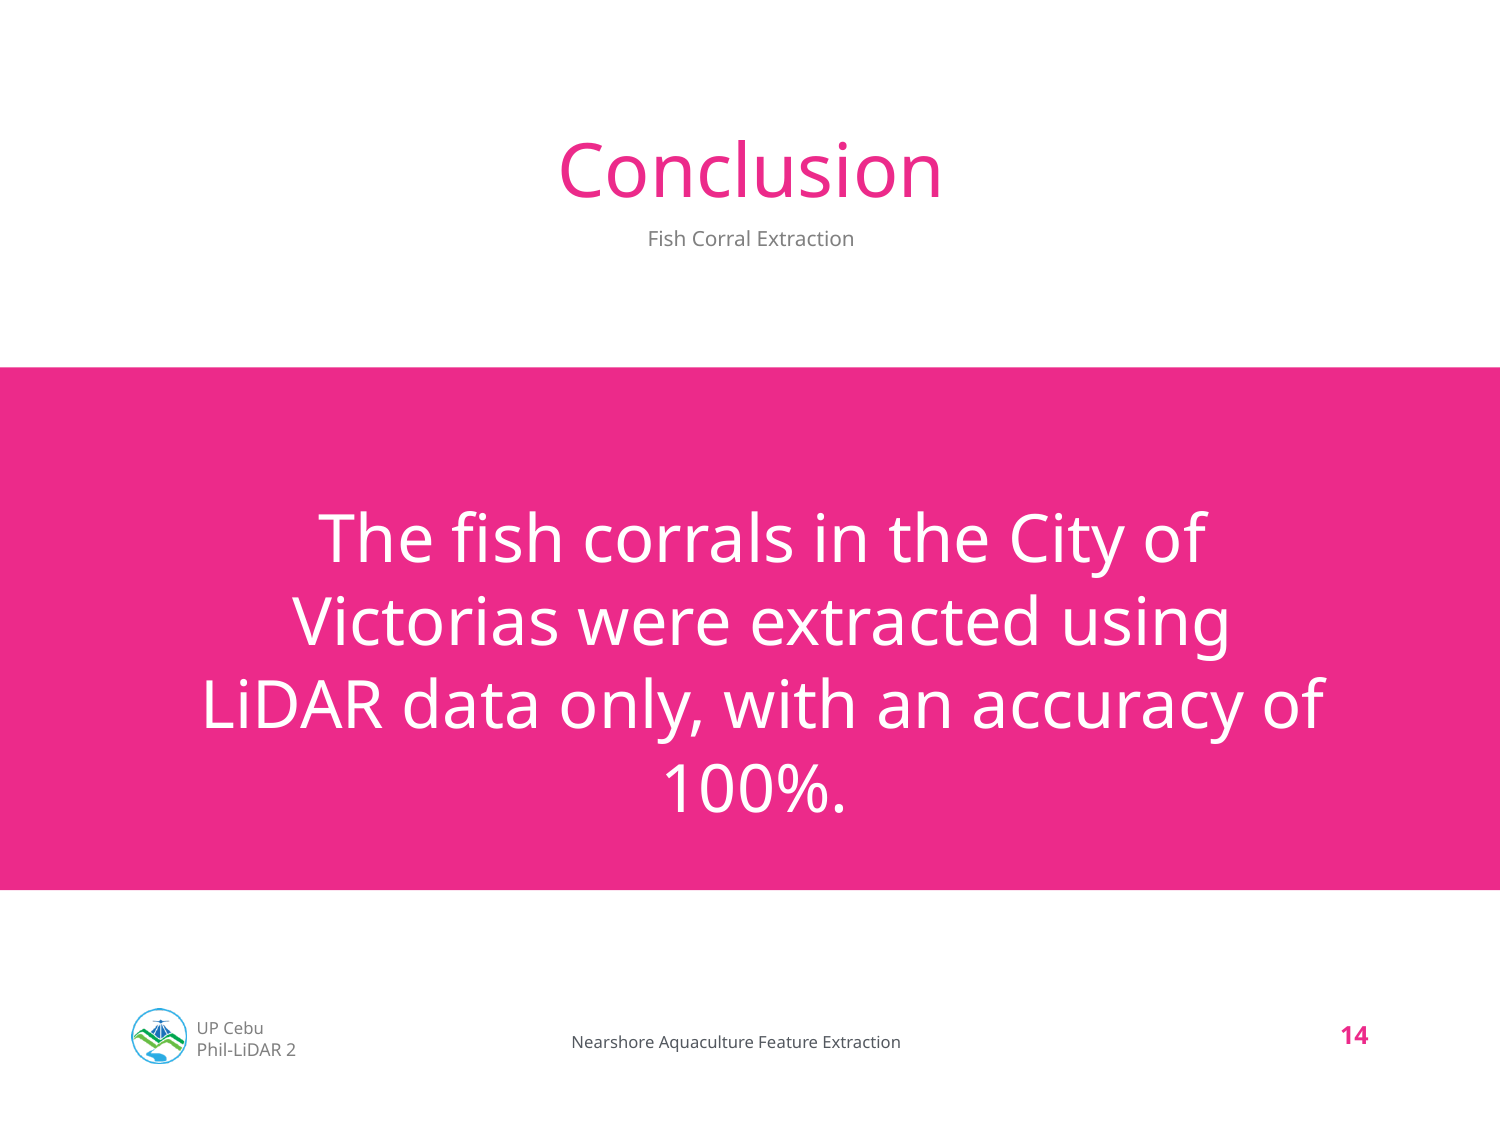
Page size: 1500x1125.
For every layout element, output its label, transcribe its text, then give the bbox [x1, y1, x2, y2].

list 14 [1242, 1012, 1369, 1061]
text_box The fish corrals in the City of Victorias were extracted using LiDAR data only, with an accuracy of 100%. [197, 491, 1330, 826]
text_box [0, 367, 1500, 891]
text_box Fish Corral Extraction [406, 218, 1096, 259]
title Conclusion [114, 112, 1388, 235]
picture [131, 1008, 187, 1064]
